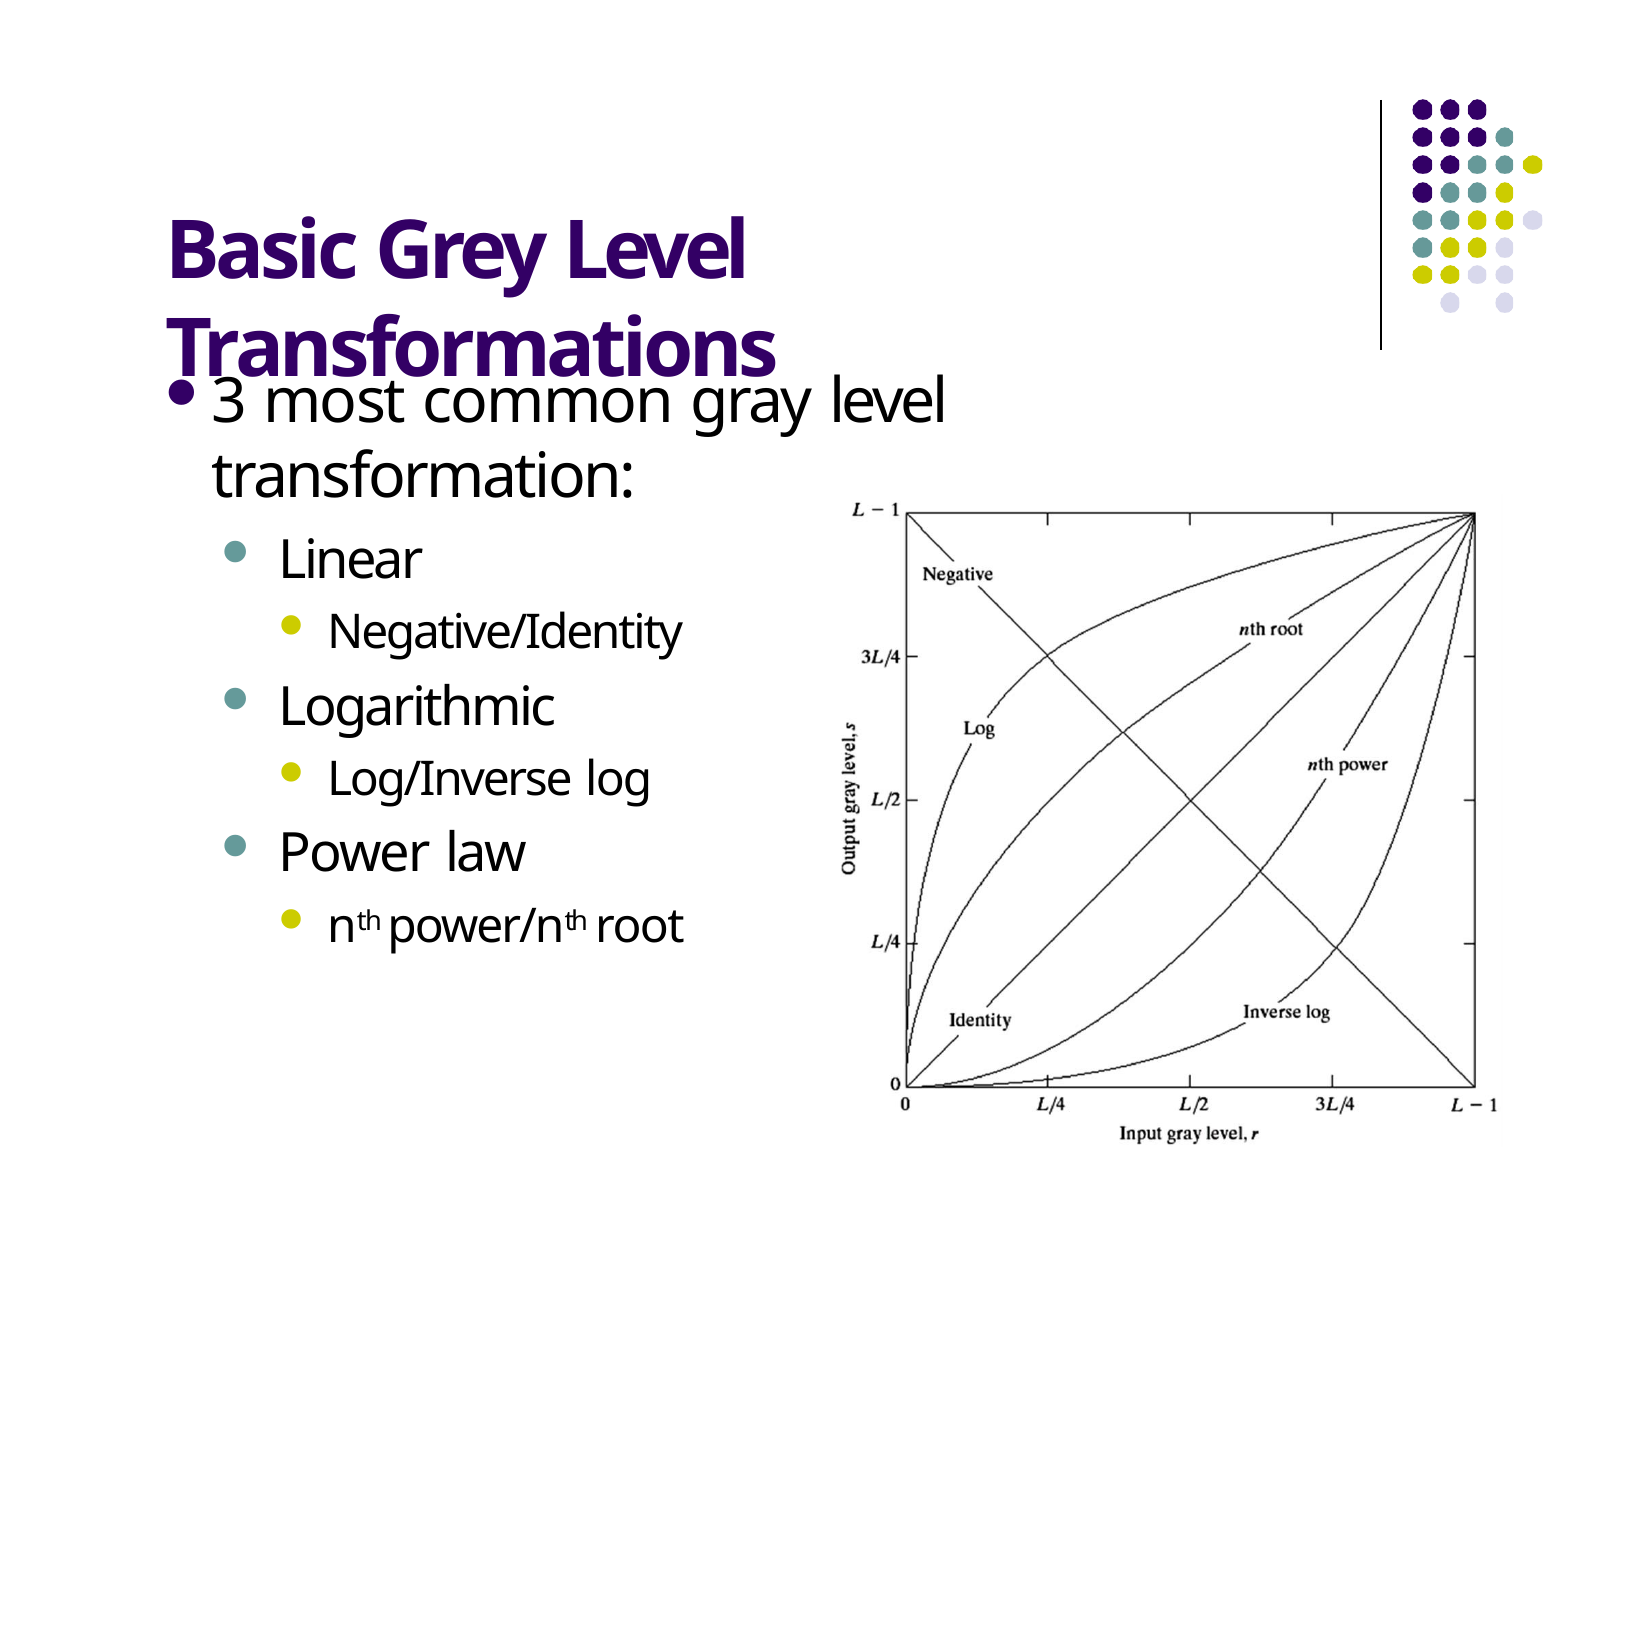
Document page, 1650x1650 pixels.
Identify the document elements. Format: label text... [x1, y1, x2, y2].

picture [1440, 292, 1460, 313]
picture [1467, 237, 1487, 258]
picture [1495, 127, 1514, 147]
picture [1467, 127, 1487, 147]
picture [1522, 210, 1543, 230]
picture [1412, 155, 1433, 174]
picture [1412, 210, 1433, 230]
picture [1412, 127, 1433, 147]
picture [1495, 237, 1514, 258]
picture [1412, 265, 1433, 284]
picture [1467, 265, 1487, 284]
picture [1440, 127, 1460, 147]
picture [1495, 292, 1514, 313]
picture [1467, 210, 1487, 230]
picture [1440, 155, 1460, 174]
picture [1440, 210, 1460, 230]
title Basic Grey Level Transformations [163, 195, 1288, 342]
picture [1440, 99, 1460, 120]
picture [1440, 182, 1460, 203]
picture [1440, 237, 1460, 258]
text_box [840, 494, 1503, 1147]
picture [1495, 182, 1514, 203]
picture [1467, 99, 1487, 120]
picture [1495, 265, 1514, 284]
picture [1412, 99, 1433, 120]
picture [1522, 155, 1543, 174]
picture [1467, 155, 1487, 174]
picture [1495, 155, 1514, 174]
text_box 3 most common gray level transformation: Linear Negative/Identity Logarithmic Log/Inverse log Power law nth power/nth root [162, 342, 1300, 953]
picture [1412, 182, 1433, 203]
picture [1440, 265, 1460, 284]
picture [1412, 237, 1433, 258]
picture [1495, 210, 1514, 230]
picture [1467, 182, 1487, 203]
